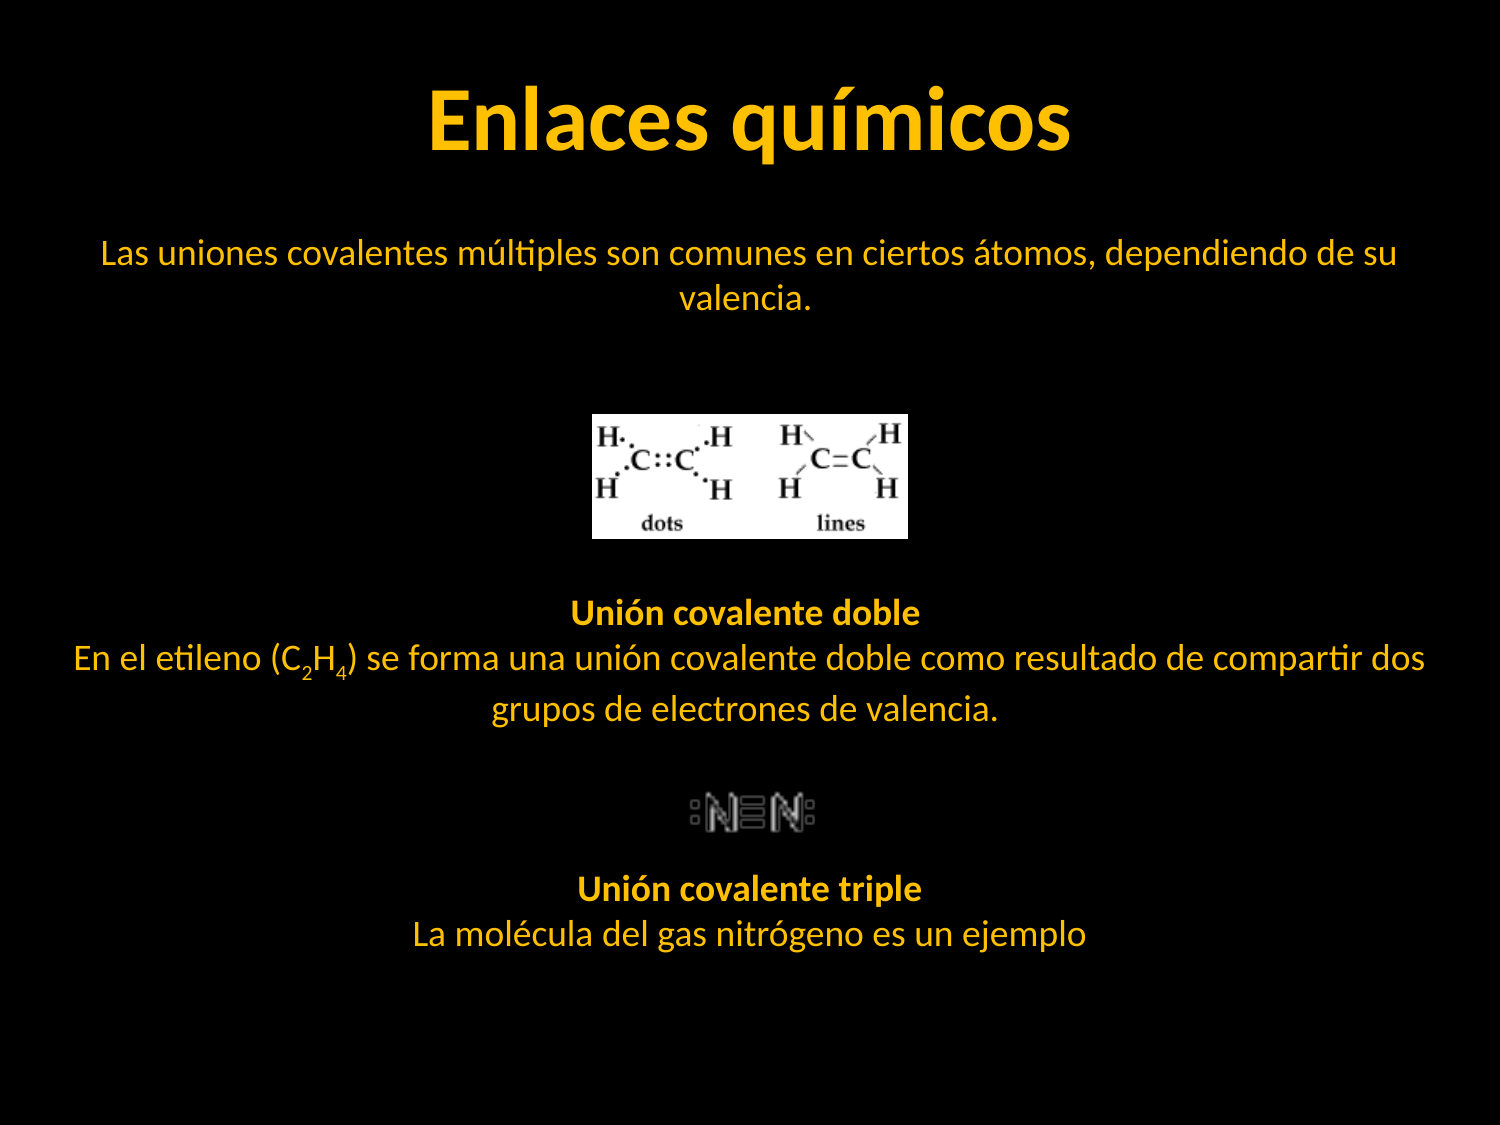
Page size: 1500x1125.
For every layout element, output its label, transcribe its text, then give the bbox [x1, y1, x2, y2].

title Enlaces químicos [75, 20, 1425, 208]
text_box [29, 310, 1471, 963]
